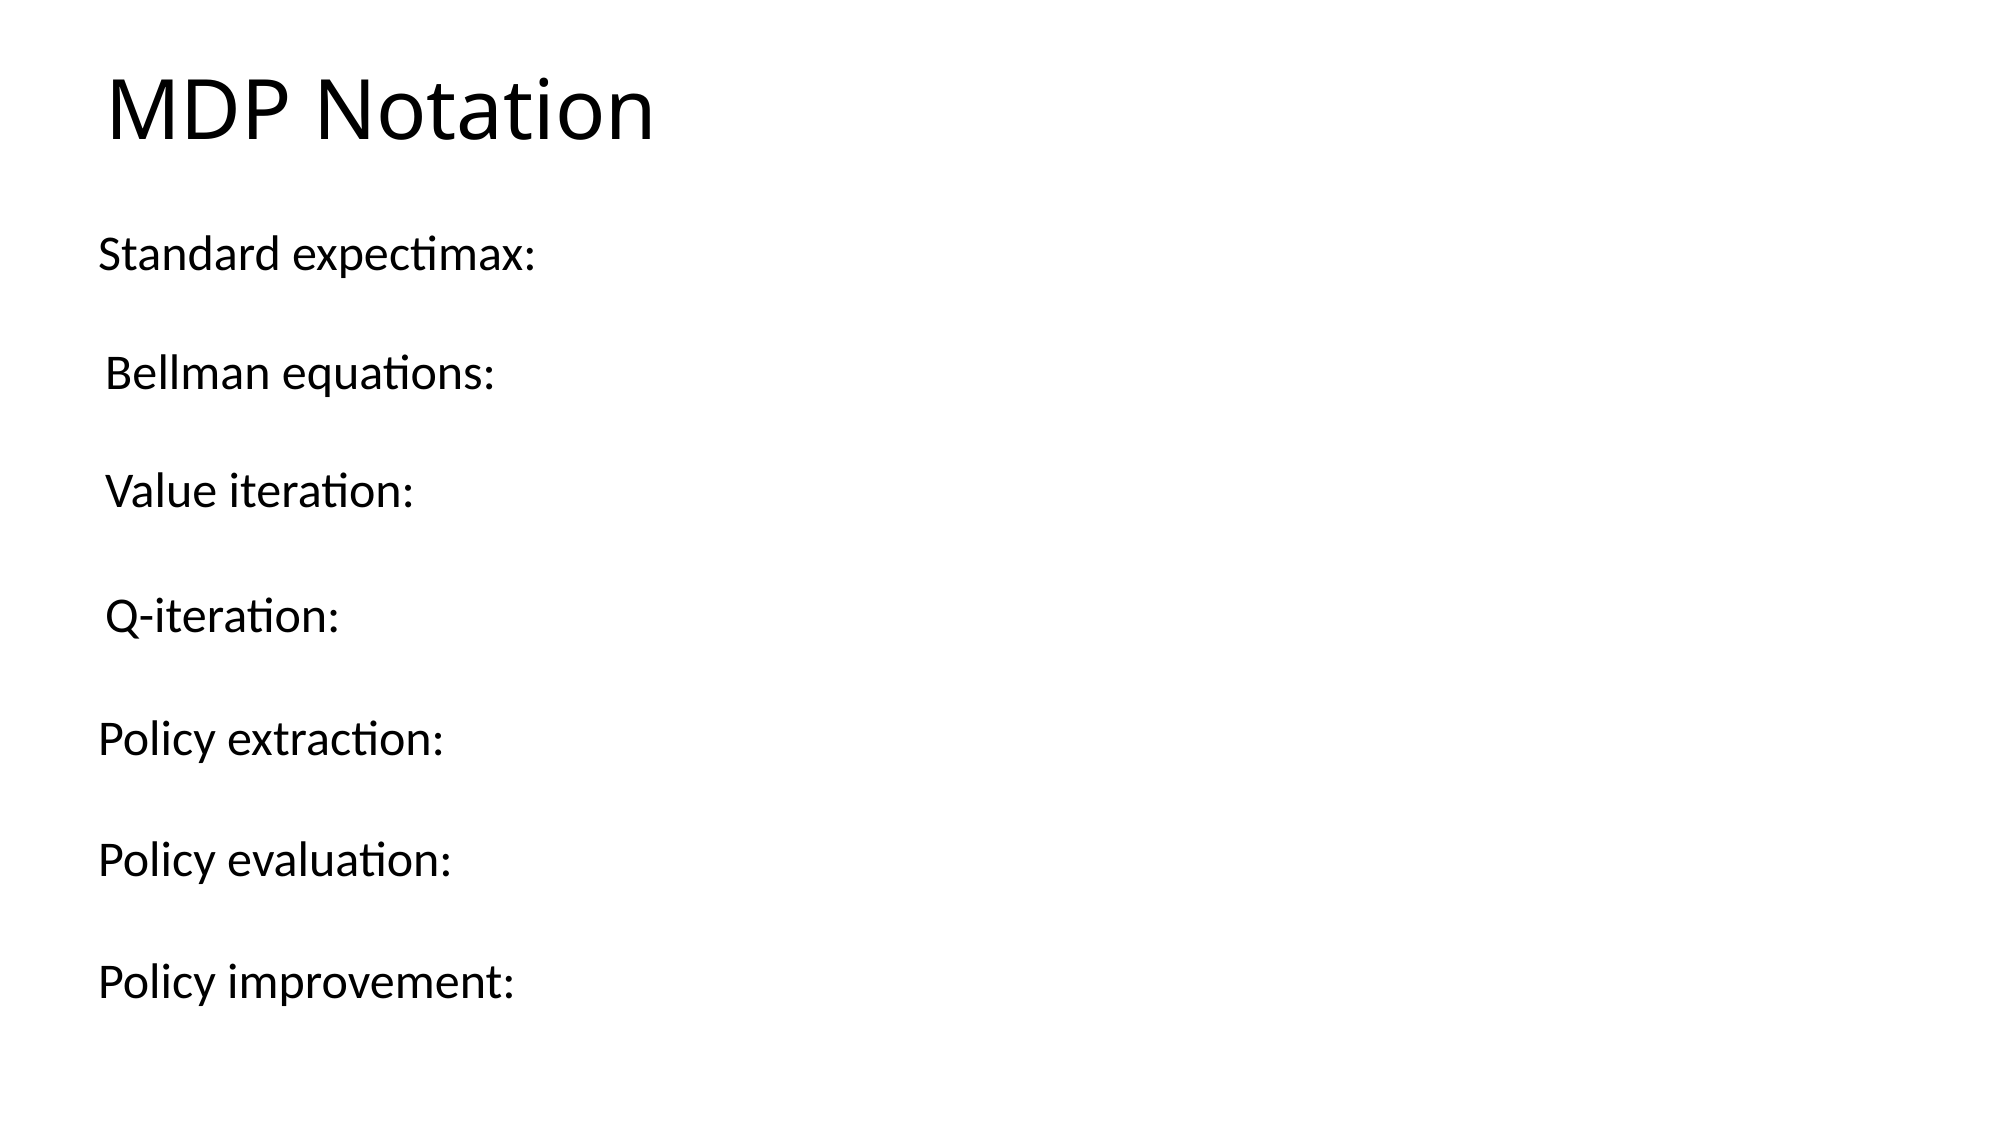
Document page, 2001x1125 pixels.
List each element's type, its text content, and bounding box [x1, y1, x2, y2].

text_box Policy improvement: [83, 940, 601, 1016]
text_box Policy extraction: [83, 697, 601, 773]
text_box Policy evaluation: [83, 818, 601, 894]
text_box Value iteration: [90, 449, 609, 525]
title MDP Notation [90, 60, 1816, 164]
text_box Bellman equations: [90, 332, 609, 408]
text_box Standard expectimax: [83, 213, 601, 289]
text_box Q-iteration: [90, 575, 609, 651]
